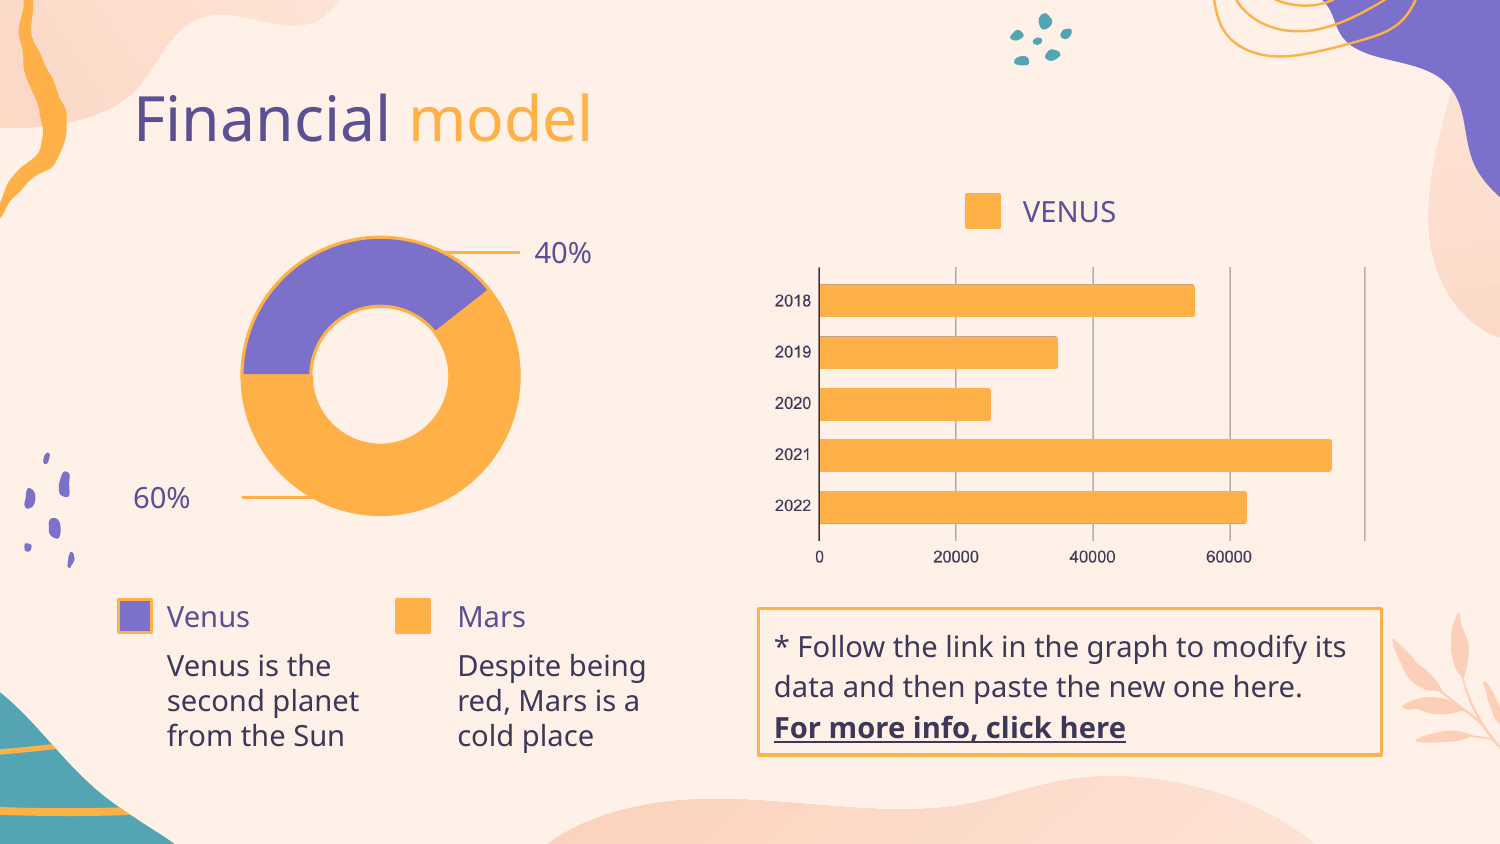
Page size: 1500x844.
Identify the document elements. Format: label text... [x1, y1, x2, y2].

text_box VENUS [1007, 194, 1174, 228]
text_box Mars [442, 599, 675, 633]
text_box [241, 237, 490, 376]
text_box 40% [519, 235, 644, 269]
text_box Venus is the second planet from the Sun [151, 644, 385, 756]
text_box [118, 599, 151, 633]
text_box [242, 291, 520, 515]
text_box Venus [151, 599, 385, 633]
text_box [966, 194, 1000, 228]
text_box * Follow the link in the graph to modify its data and then paste the new one here. For more info, click here [758, 608, 1382, 756]
text_box [396, 599, 430, 633]
picture [758, 249, 1383, 583]
text_box 60% [118, 480, 242, 514]
text_box Despite being red, Mars is a cold place [442, 644, 675, 756]
title Financial model [118, 72, 1382, 167]
